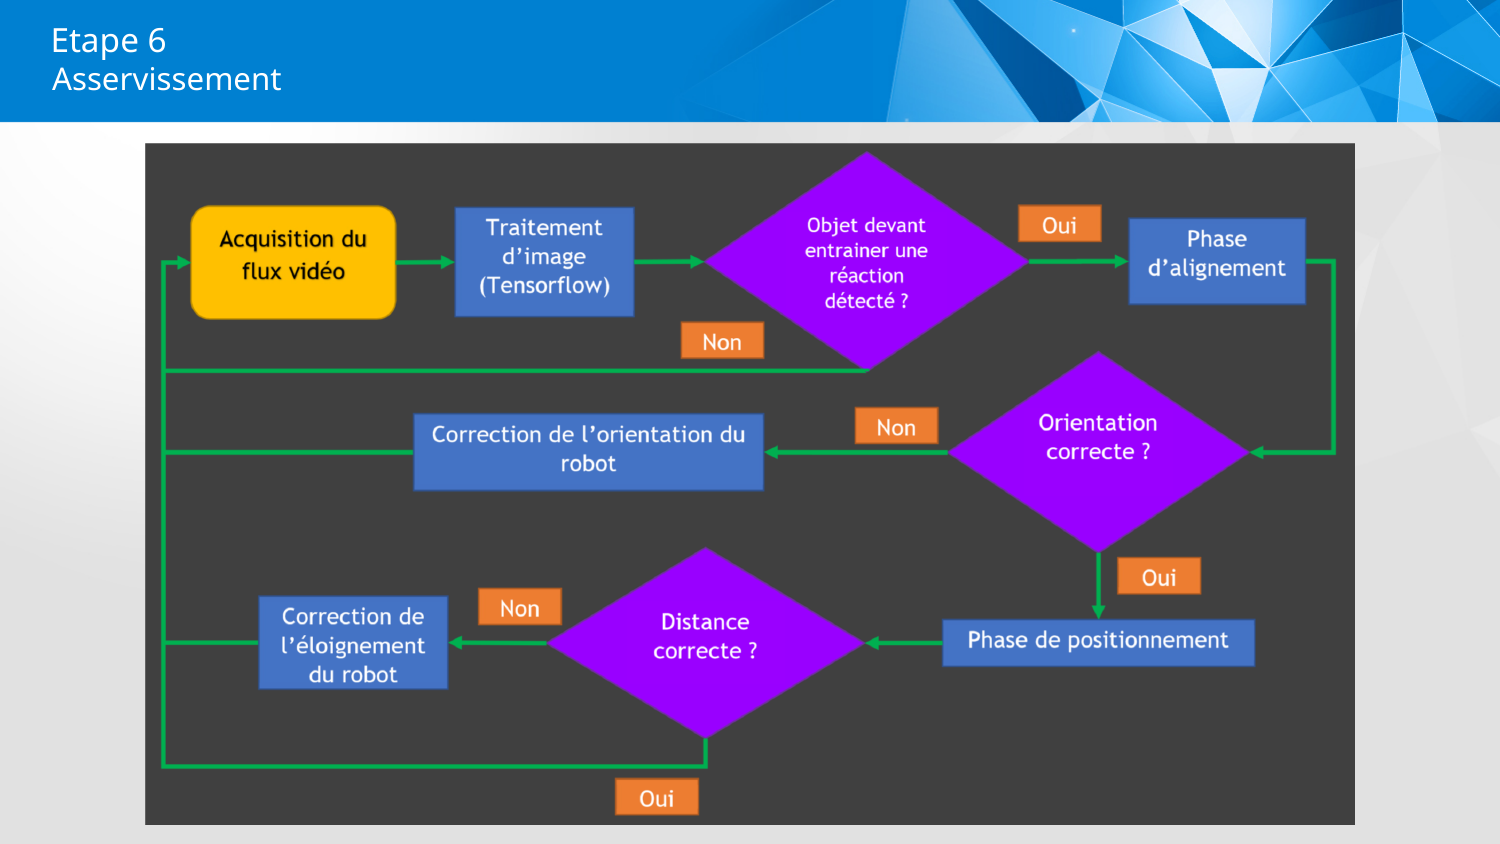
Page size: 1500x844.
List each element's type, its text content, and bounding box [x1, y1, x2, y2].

list Asservissement [52, 58, 1110, 104]
picture [0, 0, 1500, 844]
title Etape 6 [50, 18, 292, 59]
